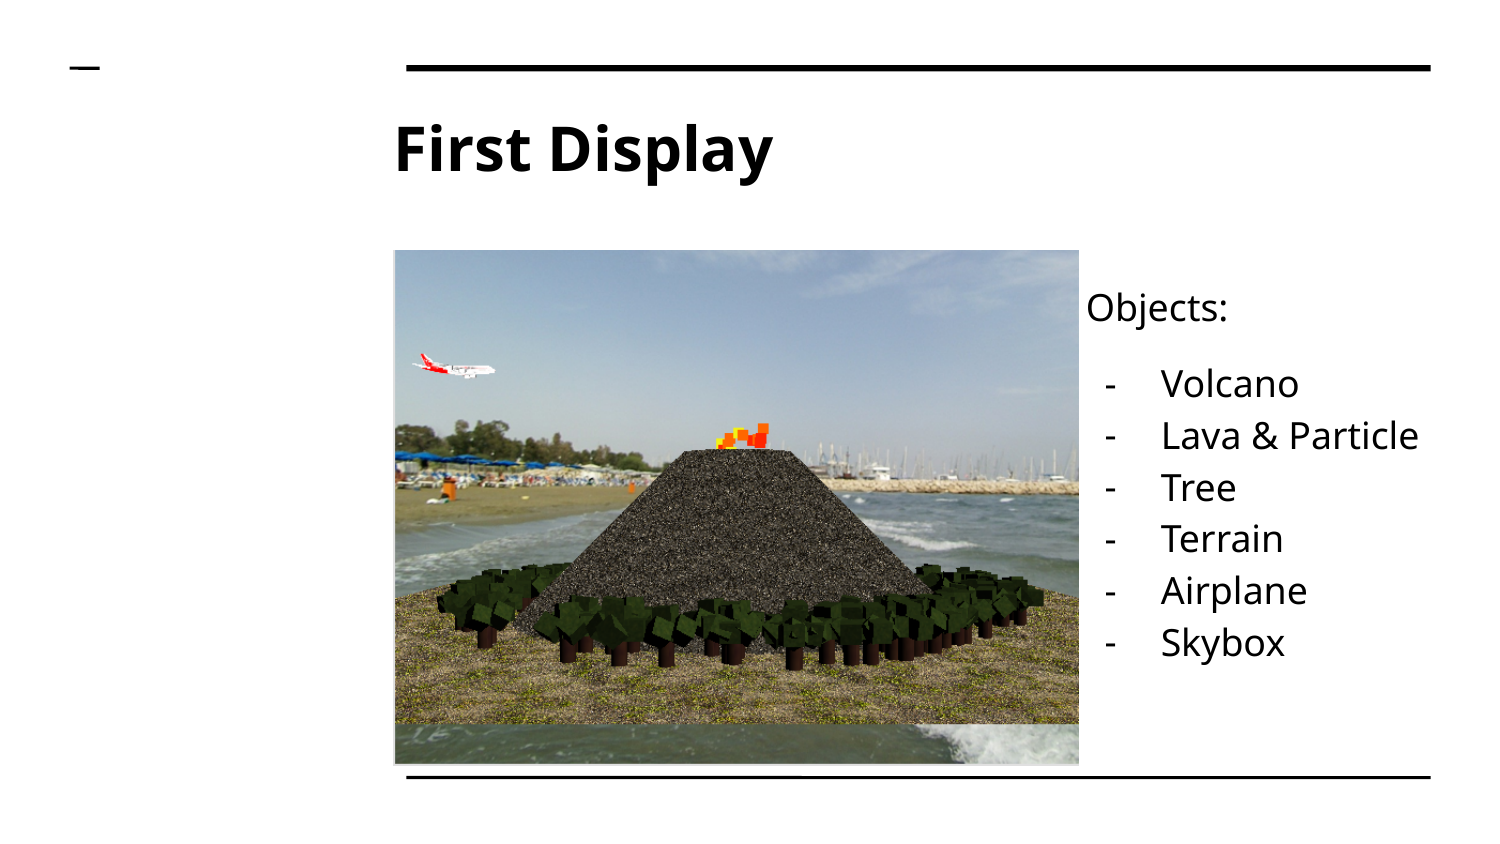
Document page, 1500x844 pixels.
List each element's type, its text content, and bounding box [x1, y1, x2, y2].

list Objects: Volcano Lava & Particle Tree Terrain Airplane Skybox [1085, 261, 1433, 755]
title First Display [393, 94, 1431, 199]
picture [393, 250, 1079, 766]
